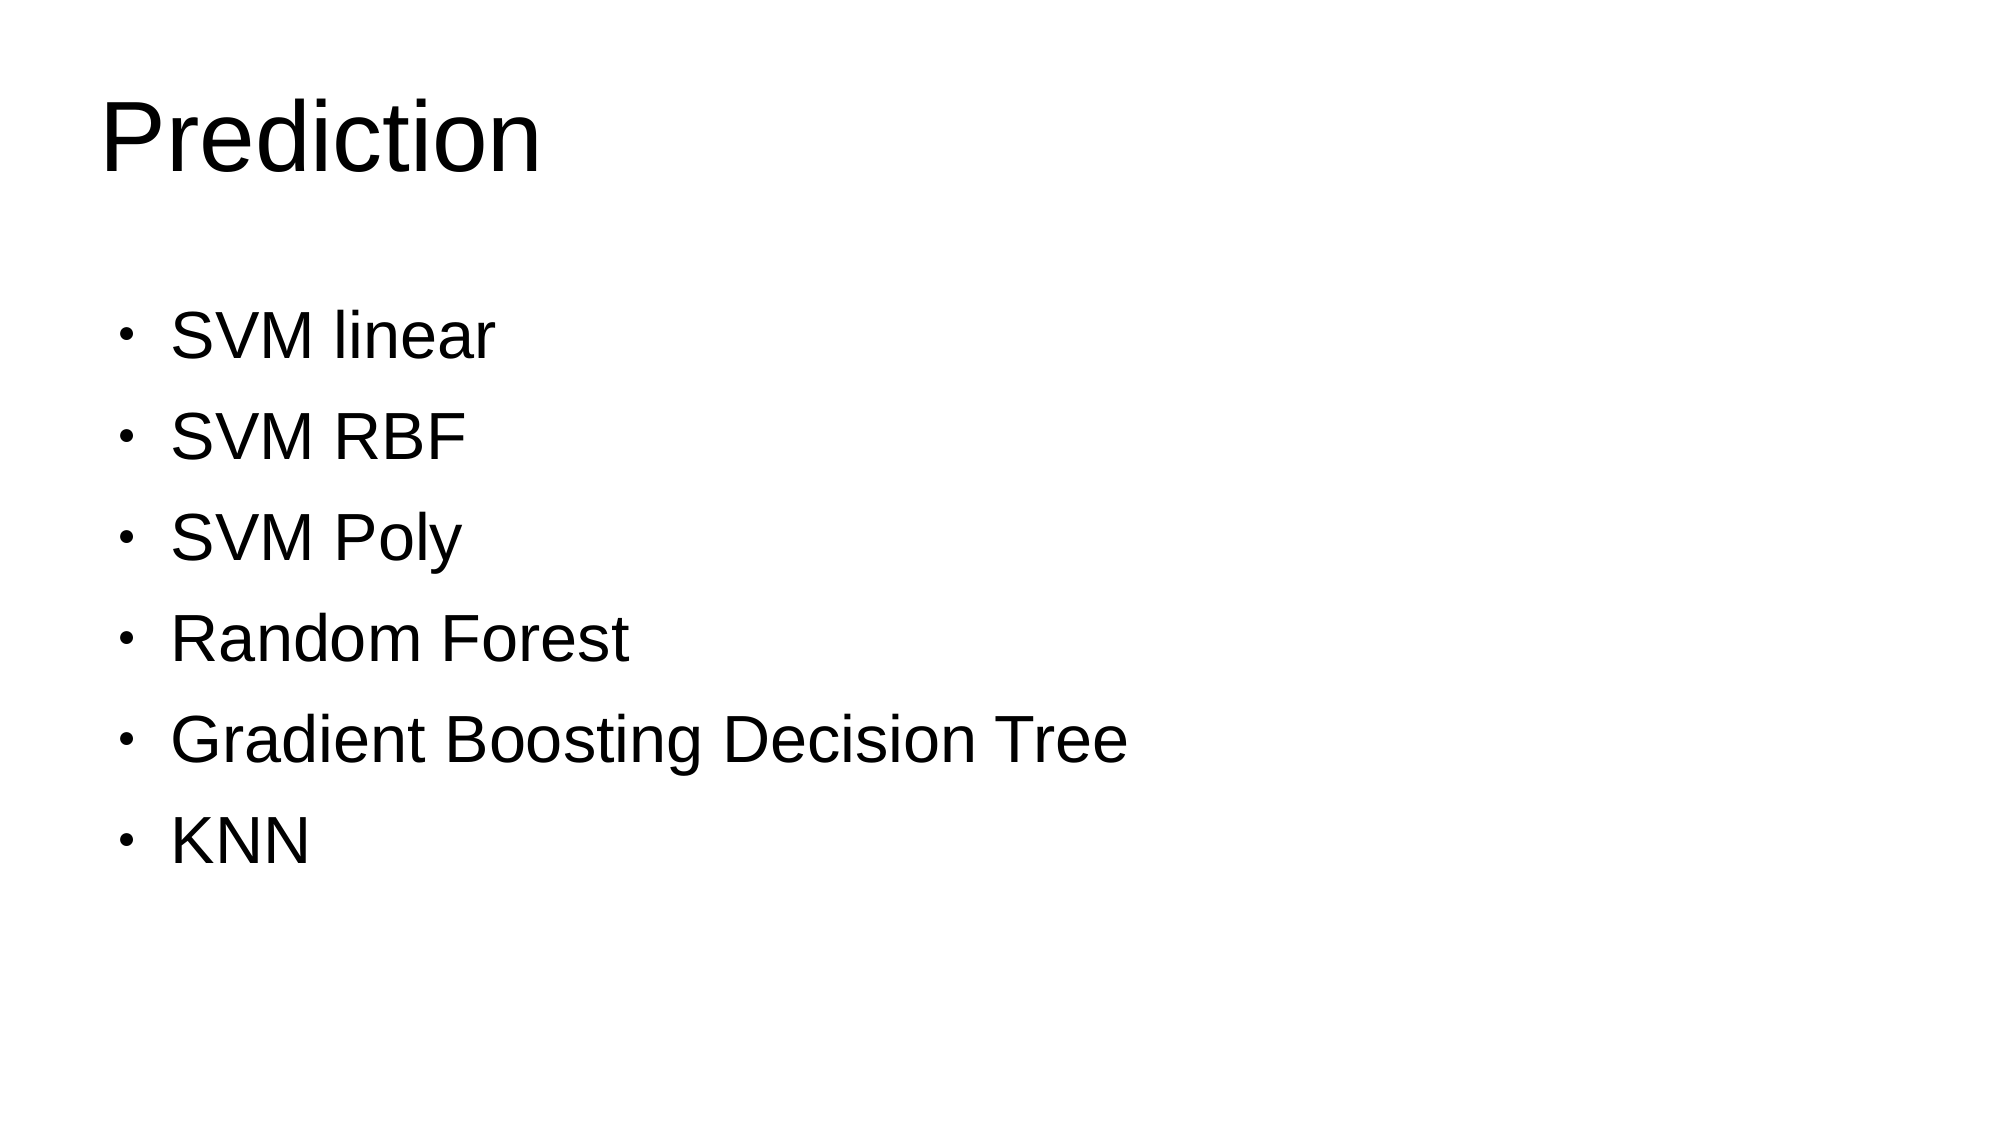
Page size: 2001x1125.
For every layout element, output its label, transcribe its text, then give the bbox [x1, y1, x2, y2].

title Prediction [99, 44, 1901, 234]
list SVM linear SVM RBF SVM Poly Random Forest Gradient Boosting Decision Tree KNN [99, 262, 1901, 917]
